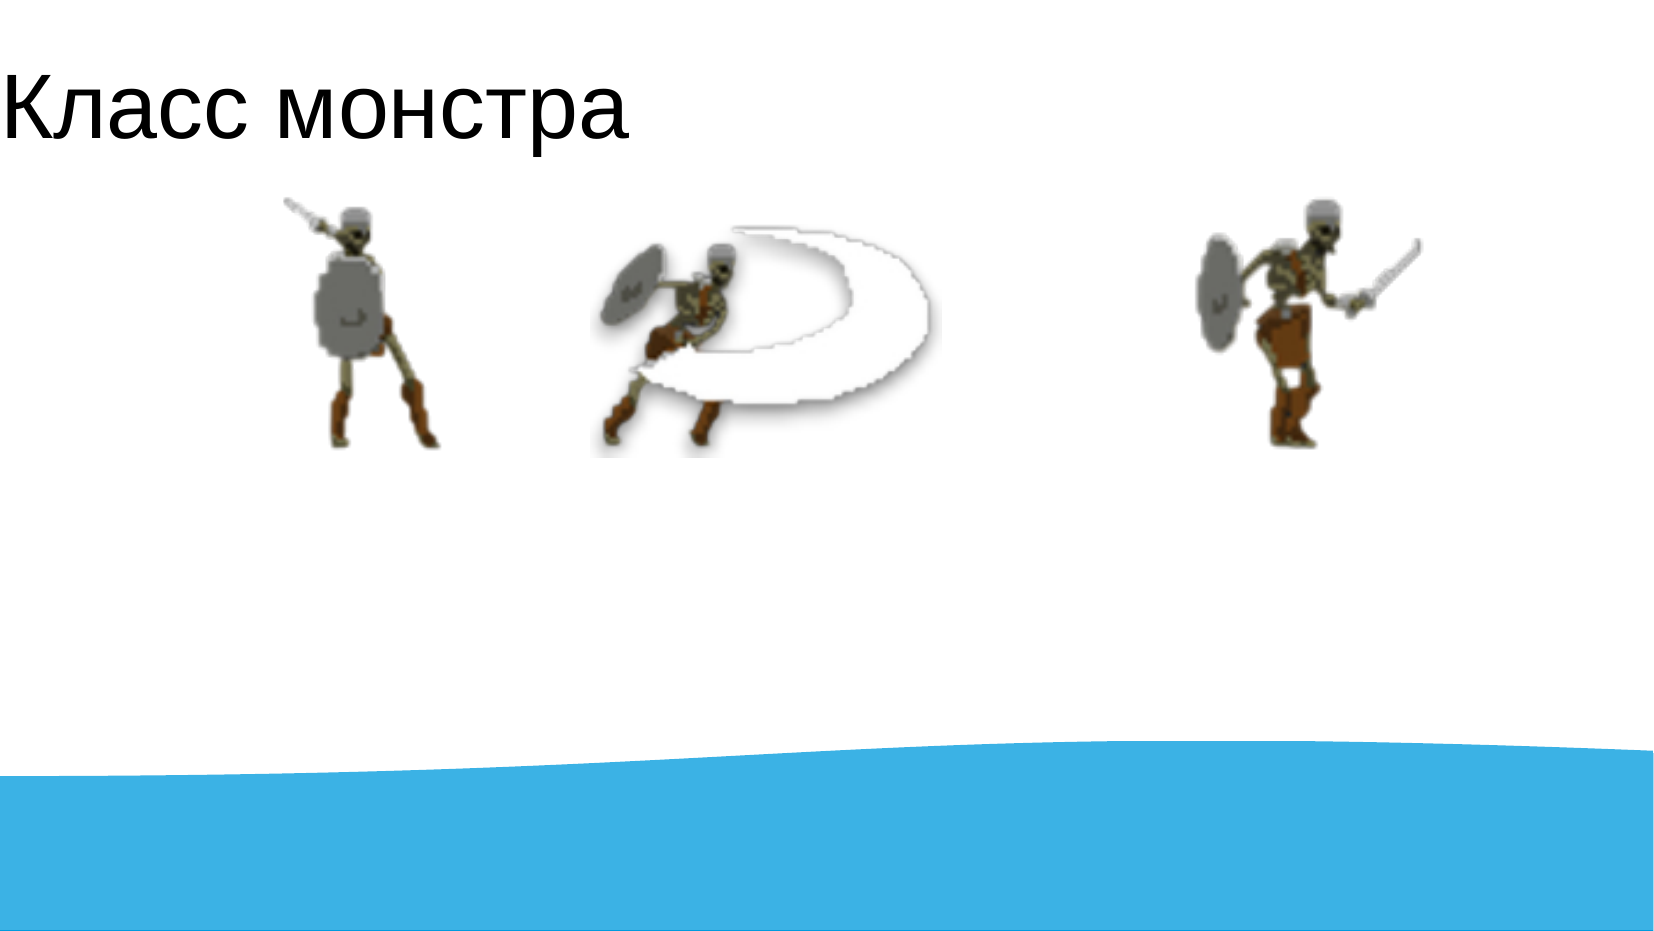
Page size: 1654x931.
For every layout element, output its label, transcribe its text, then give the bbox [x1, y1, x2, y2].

picture [590, 224, 942, 458]
picture [283, 191, 483, 458]
picture [1191, 176, 1446, 458]
title Класс монстра [0, 20, 1477, 198]
